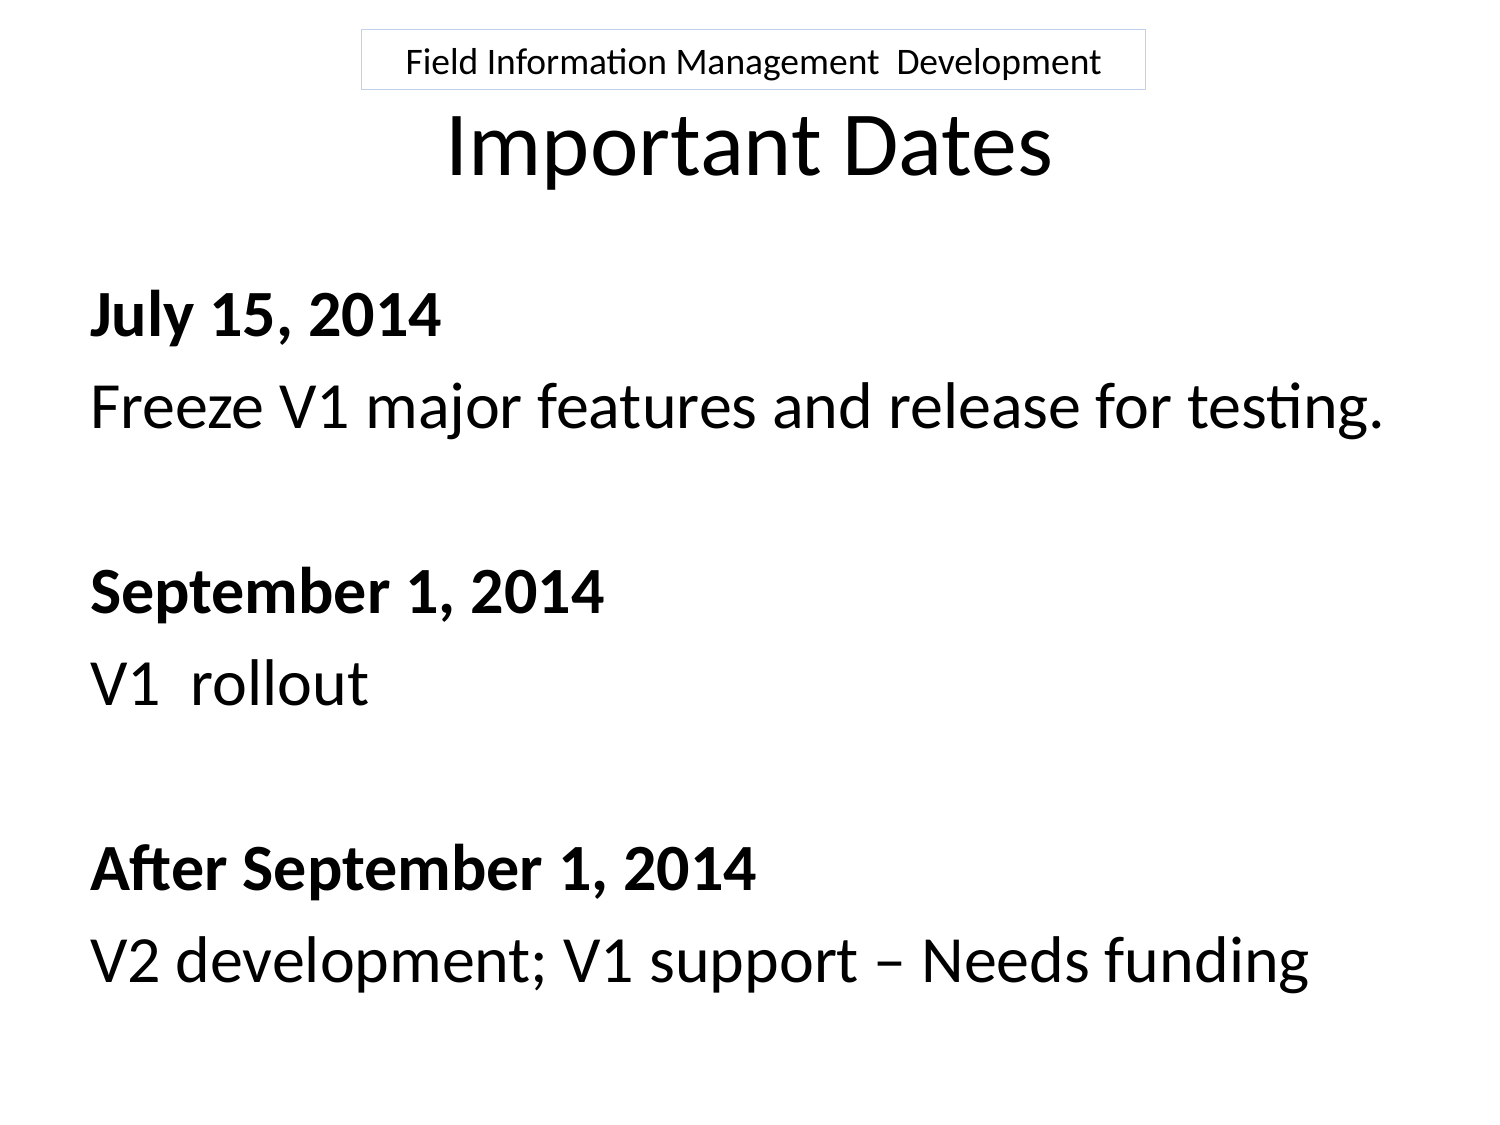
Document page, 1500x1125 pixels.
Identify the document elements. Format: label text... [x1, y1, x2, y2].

text_box Field Information Management Development [361, 29, 1146, 90]
list July 15, 2014 Freeze V1 major features and release for testing. September 1, 2014 V1 rollout After September 1, 2014 V2 development; V1 support – Needs funding [75, 262, 1425, 1005]
title Important Dates [75, 45, 1425, 233]
